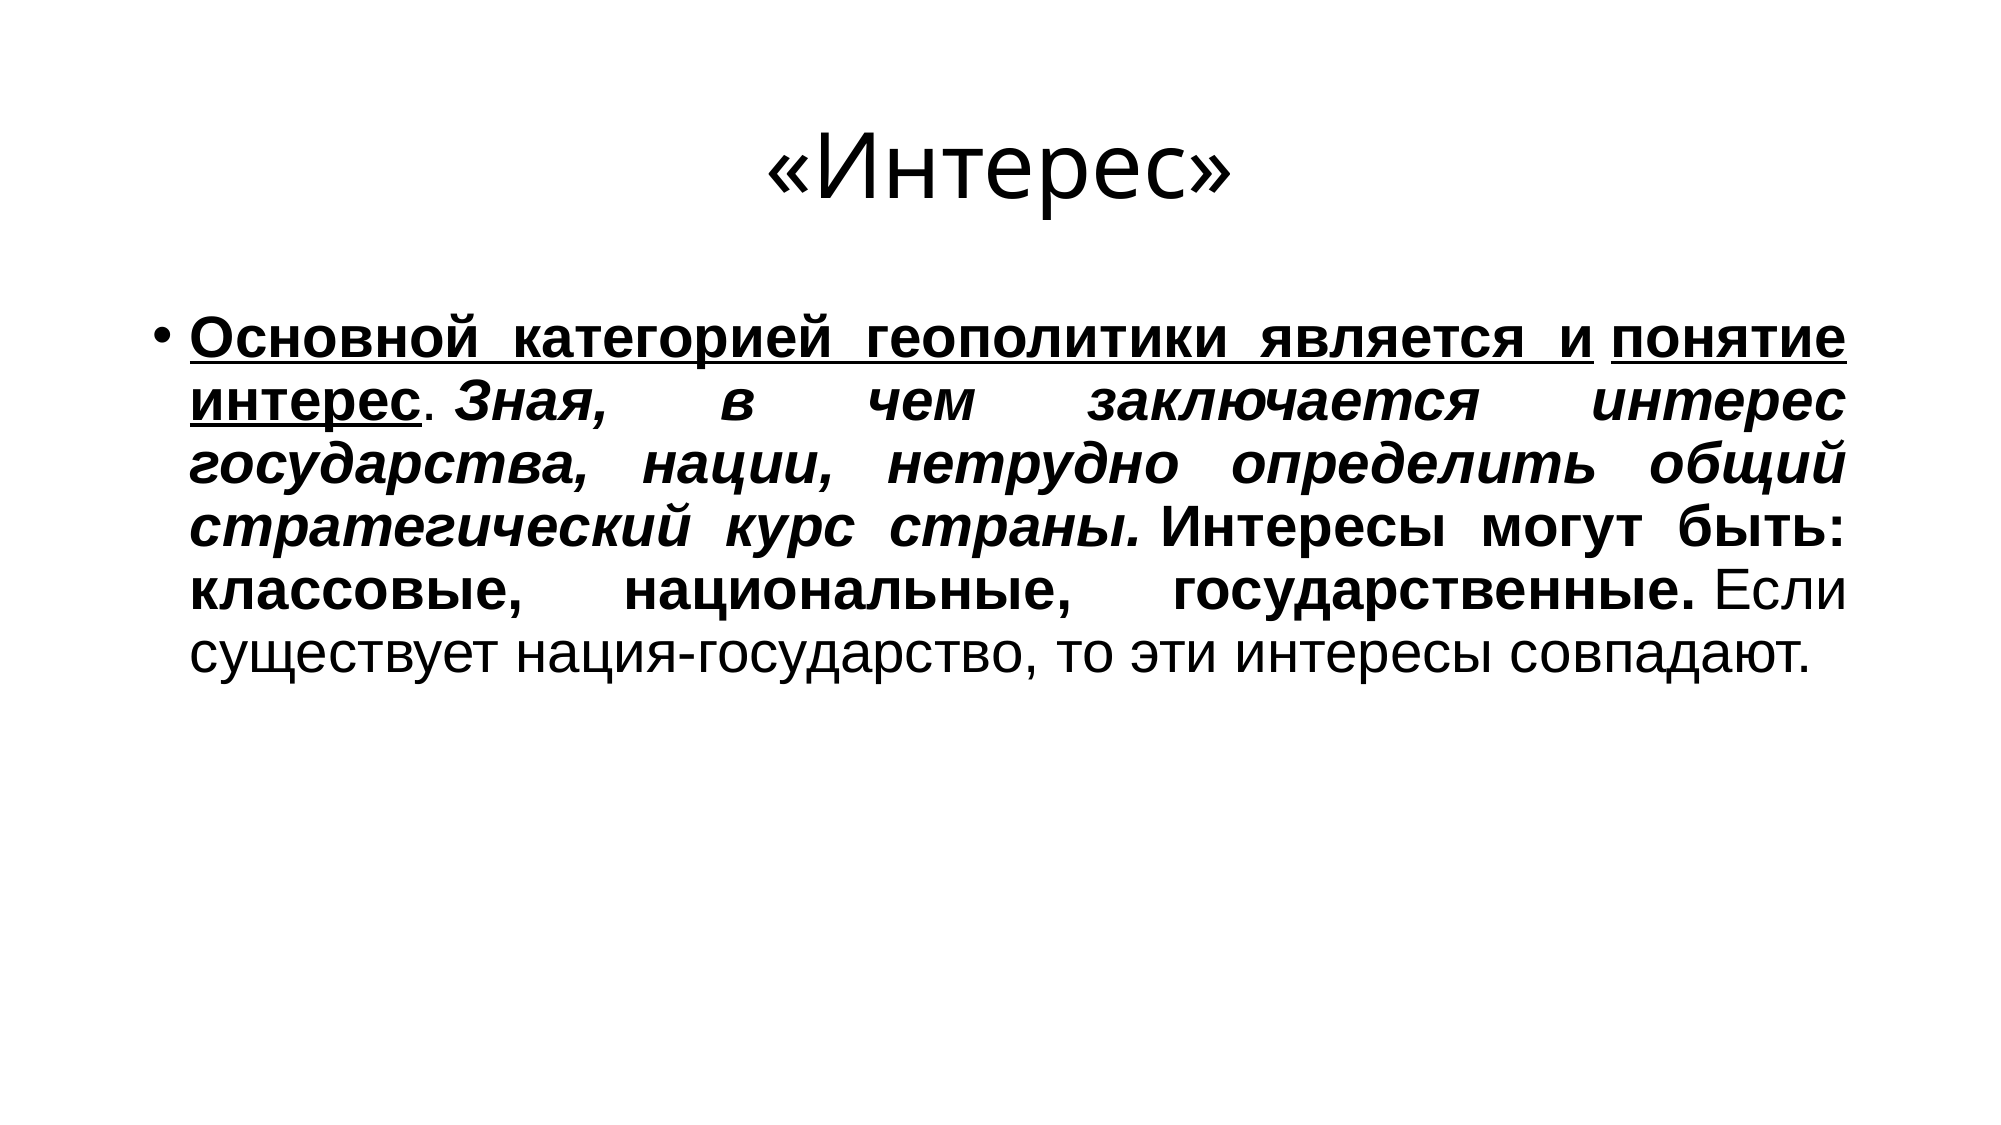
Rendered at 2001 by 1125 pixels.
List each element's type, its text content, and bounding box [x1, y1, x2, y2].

title «Интерес» [137, 59, 1863, 278]
list Основной категорией геополитики является и понятие интерес. Зная, в чем заключается интерес государства, нации, нетрудно определить общий стратегический курс страны. Интересы могут быть: классовые, национальные, государственные. Если существует нация-государство, то эти интересы совпадают. [137, 299, 1863, 1014]
